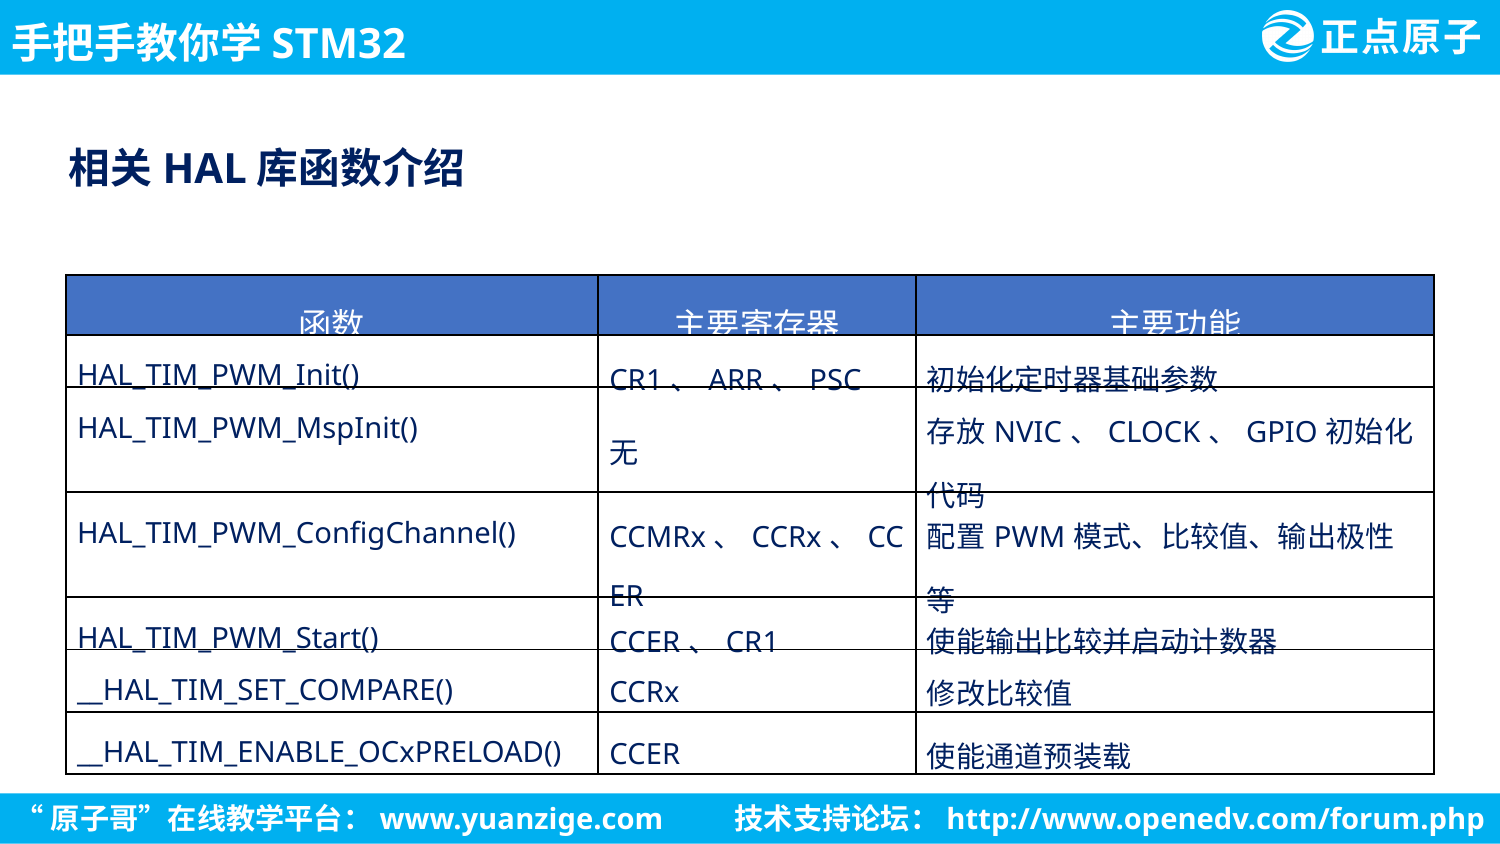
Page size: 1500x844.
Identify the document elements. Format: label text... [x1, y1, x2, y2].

table_header 主要功能 [917, 276, 1433, 334]
picture [1445, 21, 1479, 54]
picture [1404, 20, 1438, 54]
picture [1391, 45, 1397, 53]
text_box 相关HAL库函数介绍 [61, 113, 917, 196]
table_cell 使能通道预装载 [917, 713, 1433, 773]
table_cell 修改比较值 [917, 650, 1433, 711]
text_box “原子哥”在线教学平台：www.yuanzige.com [0, 793, 544, 843]
table_cell 存放NVIC、CLOCK、GPIO初始化代码 [917, 388, 1433, 491]
picture [1367, 18, 1396, 42]
picture [1412, 44, 1418, 52]
table_cell 初始化定时器基础参数 [917, 336, 1433, 386]
table_cell HAL_TIM_PWM_MspInit() [67, 388, 597, 491]
table_cell __HAL_TIM_SET_COMPARE() [67, 650, 597, 711]
table_cell HAL_TIM_PWM_Start() [67, 598, 597, 649]
table_cell 配置PWM模式、比较值、输出极性等 [917, 493, 1433, 596]
table_header 主要寄存器 [599, 276, 915, 334]
table_header 函数 [67, 276, 597, 334]
table_cell CCRx [599, 650, 915, 711]
table_cell CR1、ARR、PSC [599, 336, 915, 386]
text_box 手把手教你学STM32 [0, 0, 967, 75]
table_cell HAL_TIM_PWM_Init() [67, 336, 597, 386]
table_cell __HAL_TIM_ENABLE_OCxPRELOAD() [67, 713, 597, 773]
text_box [0, 0, 1500, 76]
table_cell HAL_TIM_PWM_ConfigChannel() [67, 493, 597, 596]
text_box 技术支持论坛：http://www.openedv.com/forum.php [544, 793, 1500, 843]
picture [1263, 27, 1307, 61]
picture [1431, 44, 1438, 52]
picture [1364, 45, 1370, 53]
table_cell 无 [599, 388, 915, 491]
table_cell 使能输出比较并启动计数器 [917, 598, 1433, 649]
table_cell CCER [599, 713, 915, 773]
picture [1322, 21, 1357, 52]
table_cell CCMRx、CCRx、CCER [599, 493, 915, 596]
picture [1267, 11, 1313, 45]
table_cell CCER、CR1 [599, 598, 915, 649]
